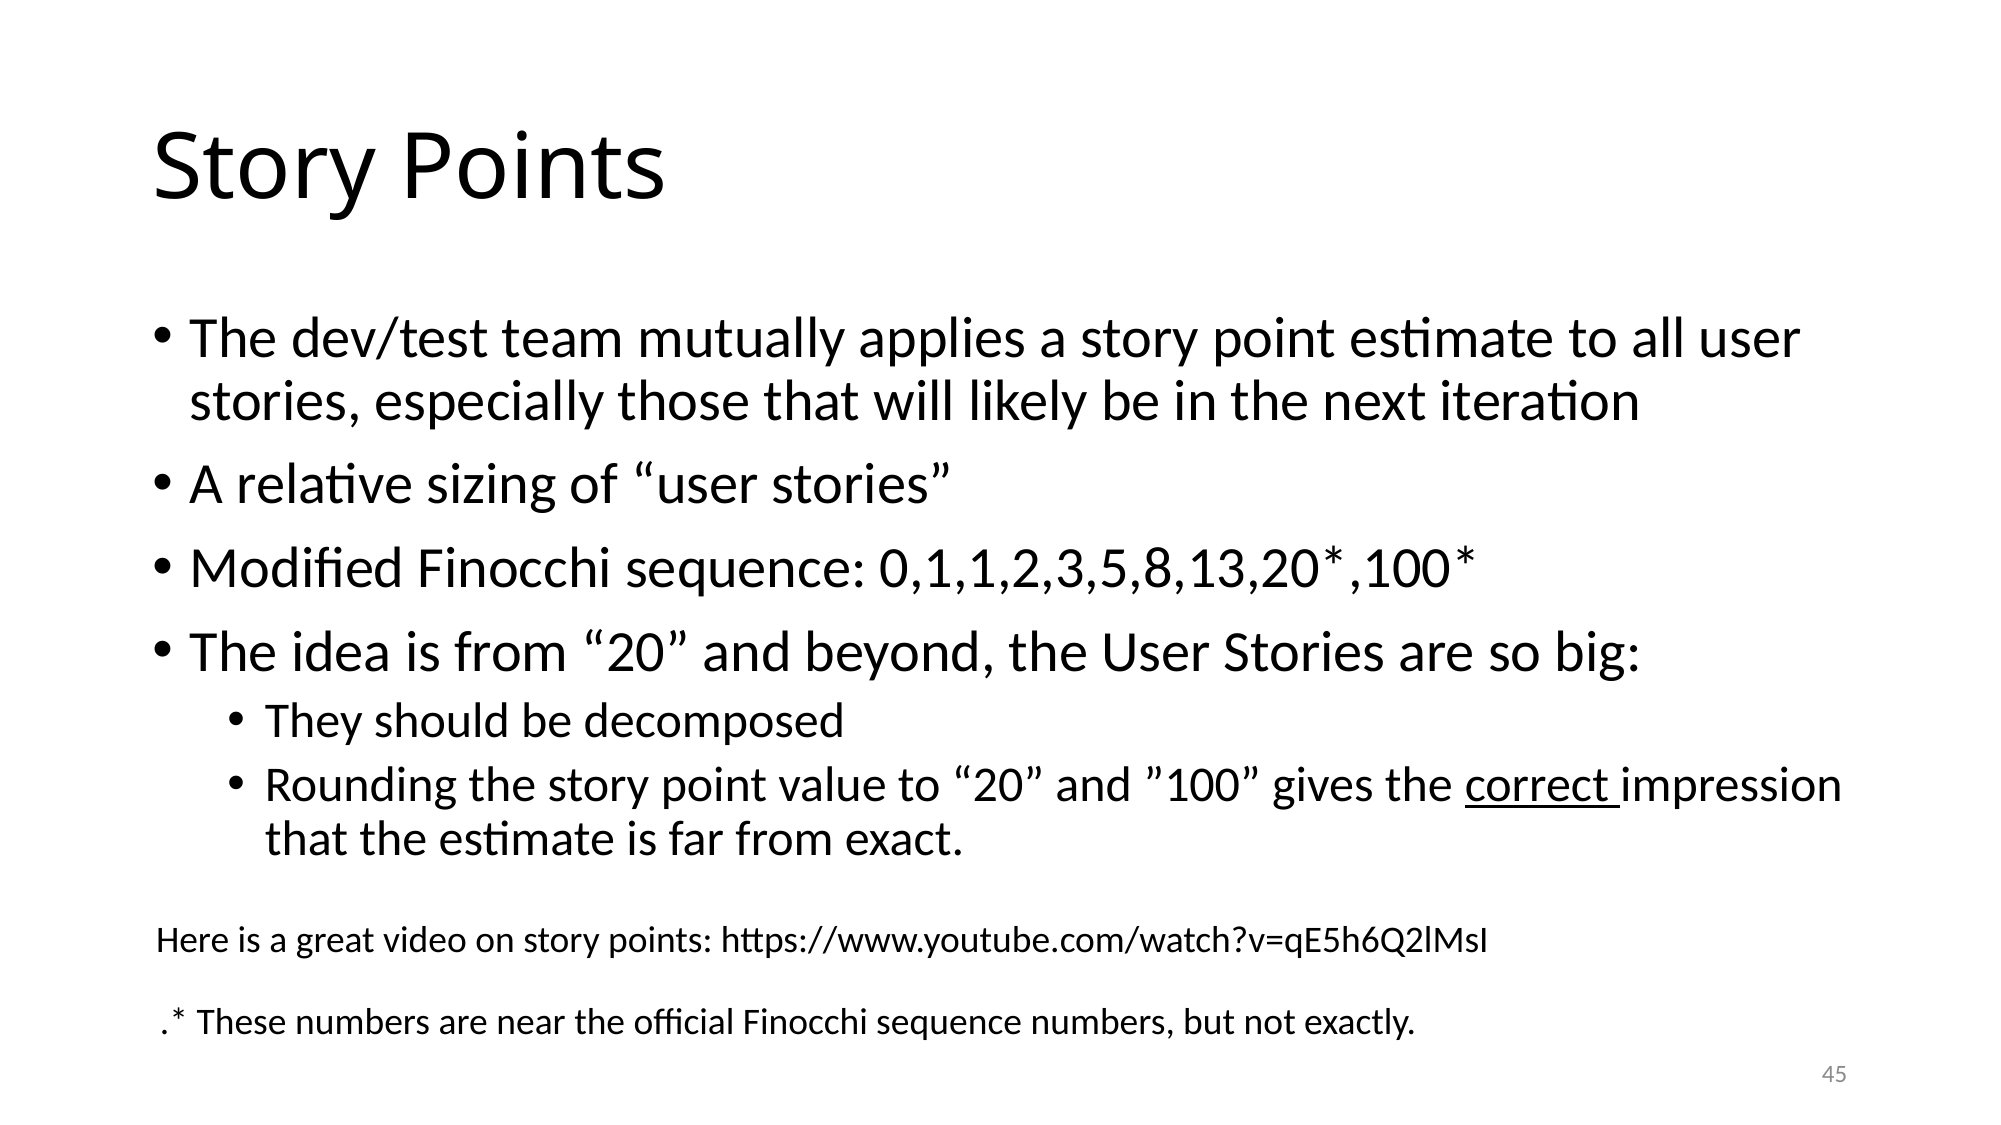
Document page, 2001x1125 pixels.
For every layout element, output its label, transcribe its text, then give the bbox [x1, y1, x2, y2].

text_box .* These numbers are near the official Finocchi sequence numbers, but not exactly. [145, 989, 1433, 1050]
text_box Here is a great video on story points: https://www.youtube.com/watch?v=qE5h6Q2lMsI [141, 907, 1505, 968]
title Story Points [137, 59, 1863, 278]
list The dev/test team mutually applies a story point estimate to all user stories, especially those that will likely be in the next iteration A relative sizing of “user stories” Modified Finocchi sequence: 0,1,1,2,3,5,8,13,20*,100* The idea is from “20” and beyond, the User Stories are so big: They should be decomposed Rounding the story point value to “20” and ”100” gives the correct impression that the estimate is far from exact. [137, 299, 1863, 1014]
slide_number 45 [1412, 1042, 1863, 1103]
